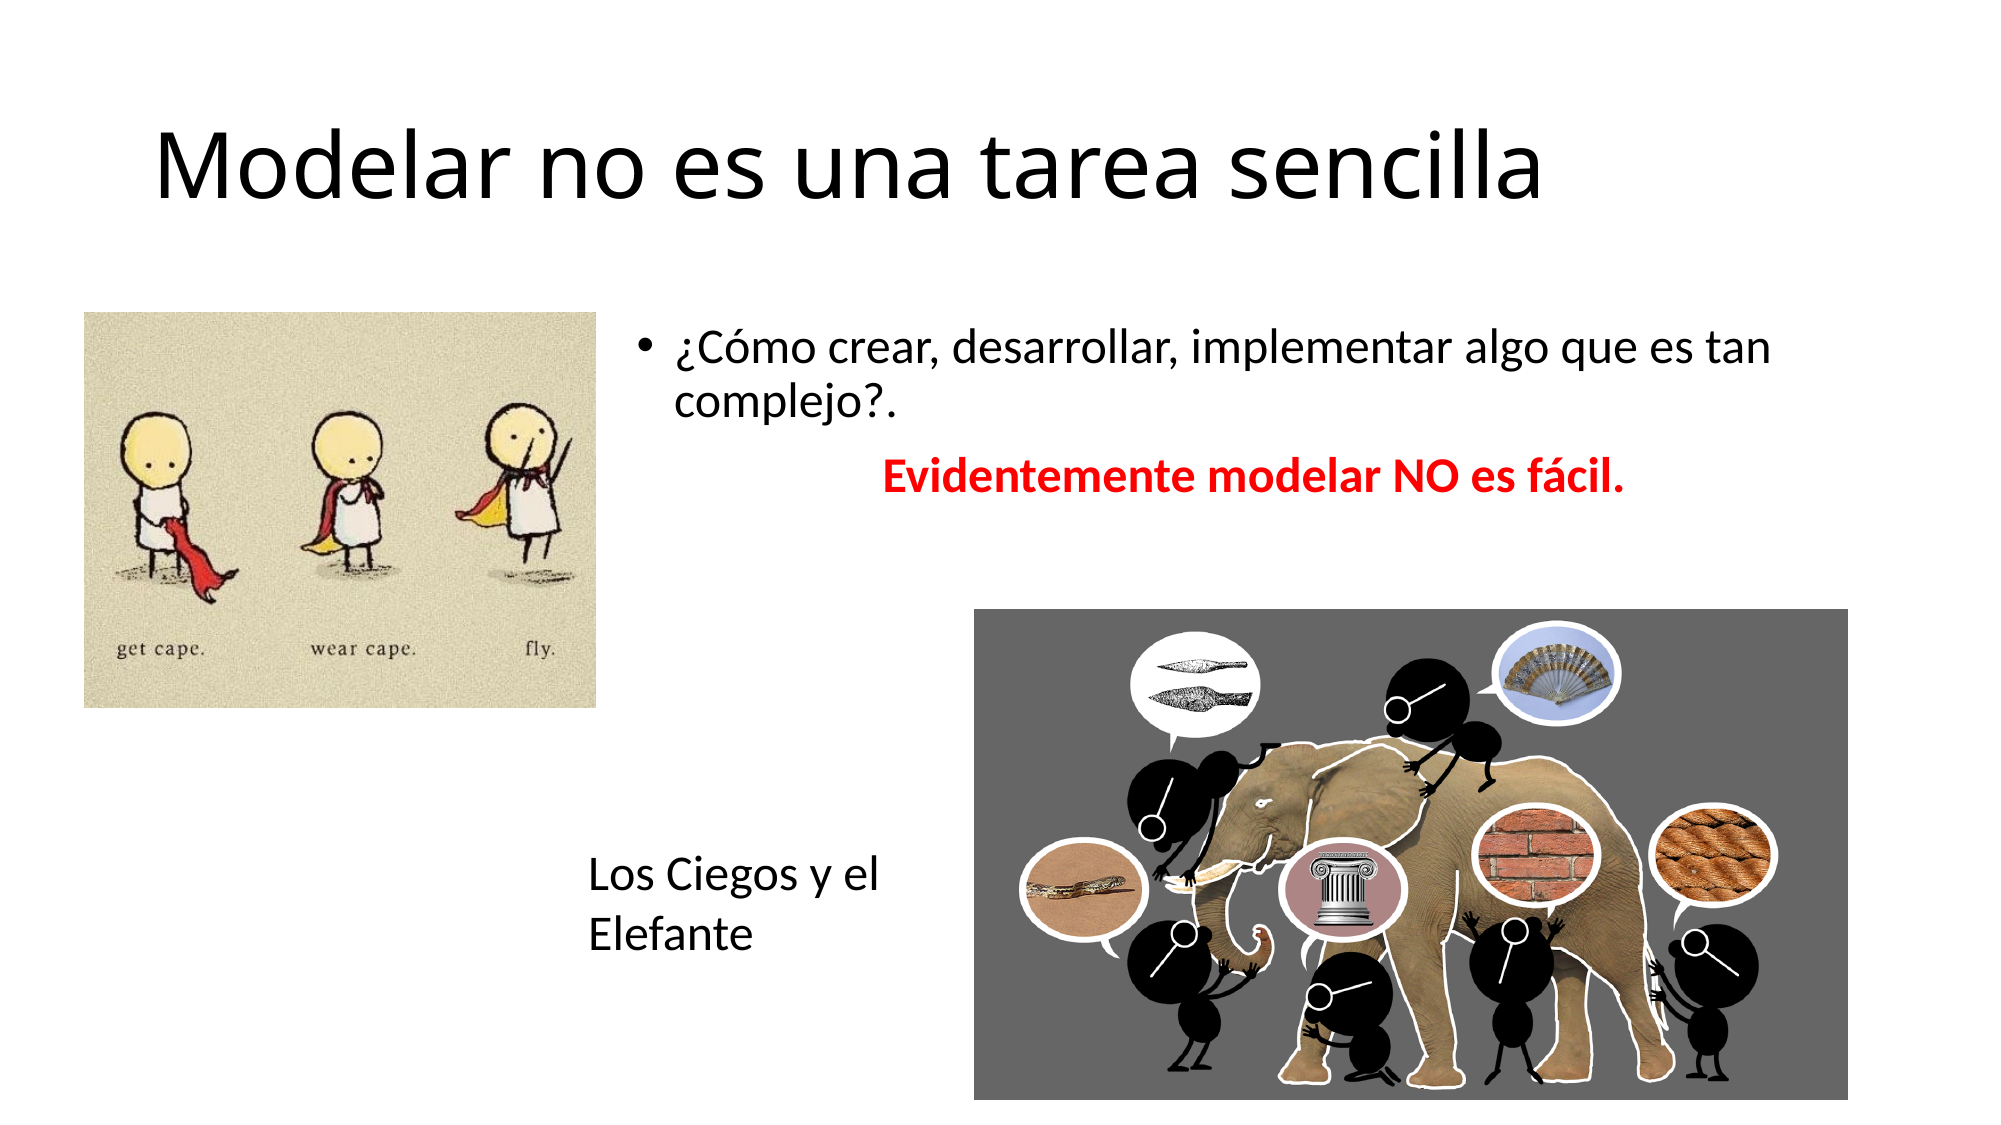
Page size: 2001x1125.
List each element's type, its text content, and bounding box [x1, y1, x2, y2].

title Modelar no es una tarea sencilla [137, 59, 1863, 278]
picture [974, 609, 1848, 1100]
text_box Los Ciegos y el Elefante [573, 833, 901, 969]
list ¿Cómo crear, desarrollar, implementar algo que es tan complejo?. Evidentemente modelar NO es fácil. [621, 312, 1888, 970]
picture [84, 312, 596, 708]
